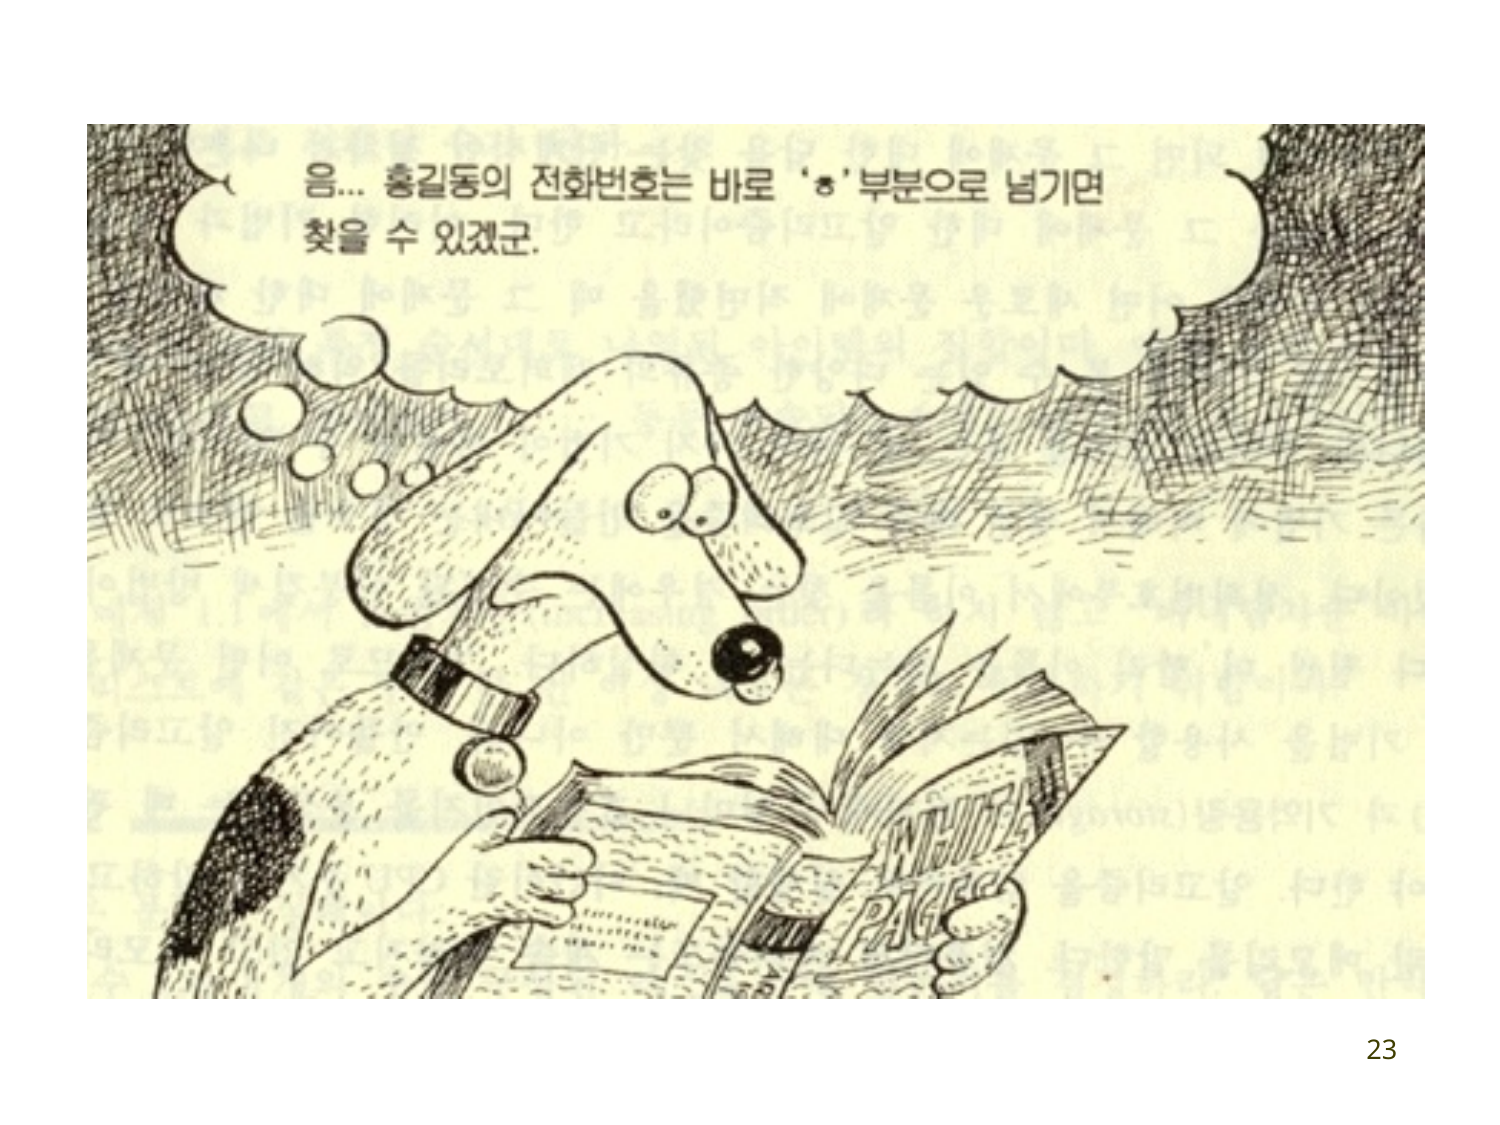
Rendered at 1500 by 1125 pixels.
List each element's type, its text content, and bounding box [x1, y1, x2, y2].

picture [87, 124, 1426, 999]
slide_number 23 [1099, 1024, 1413, 1101]
